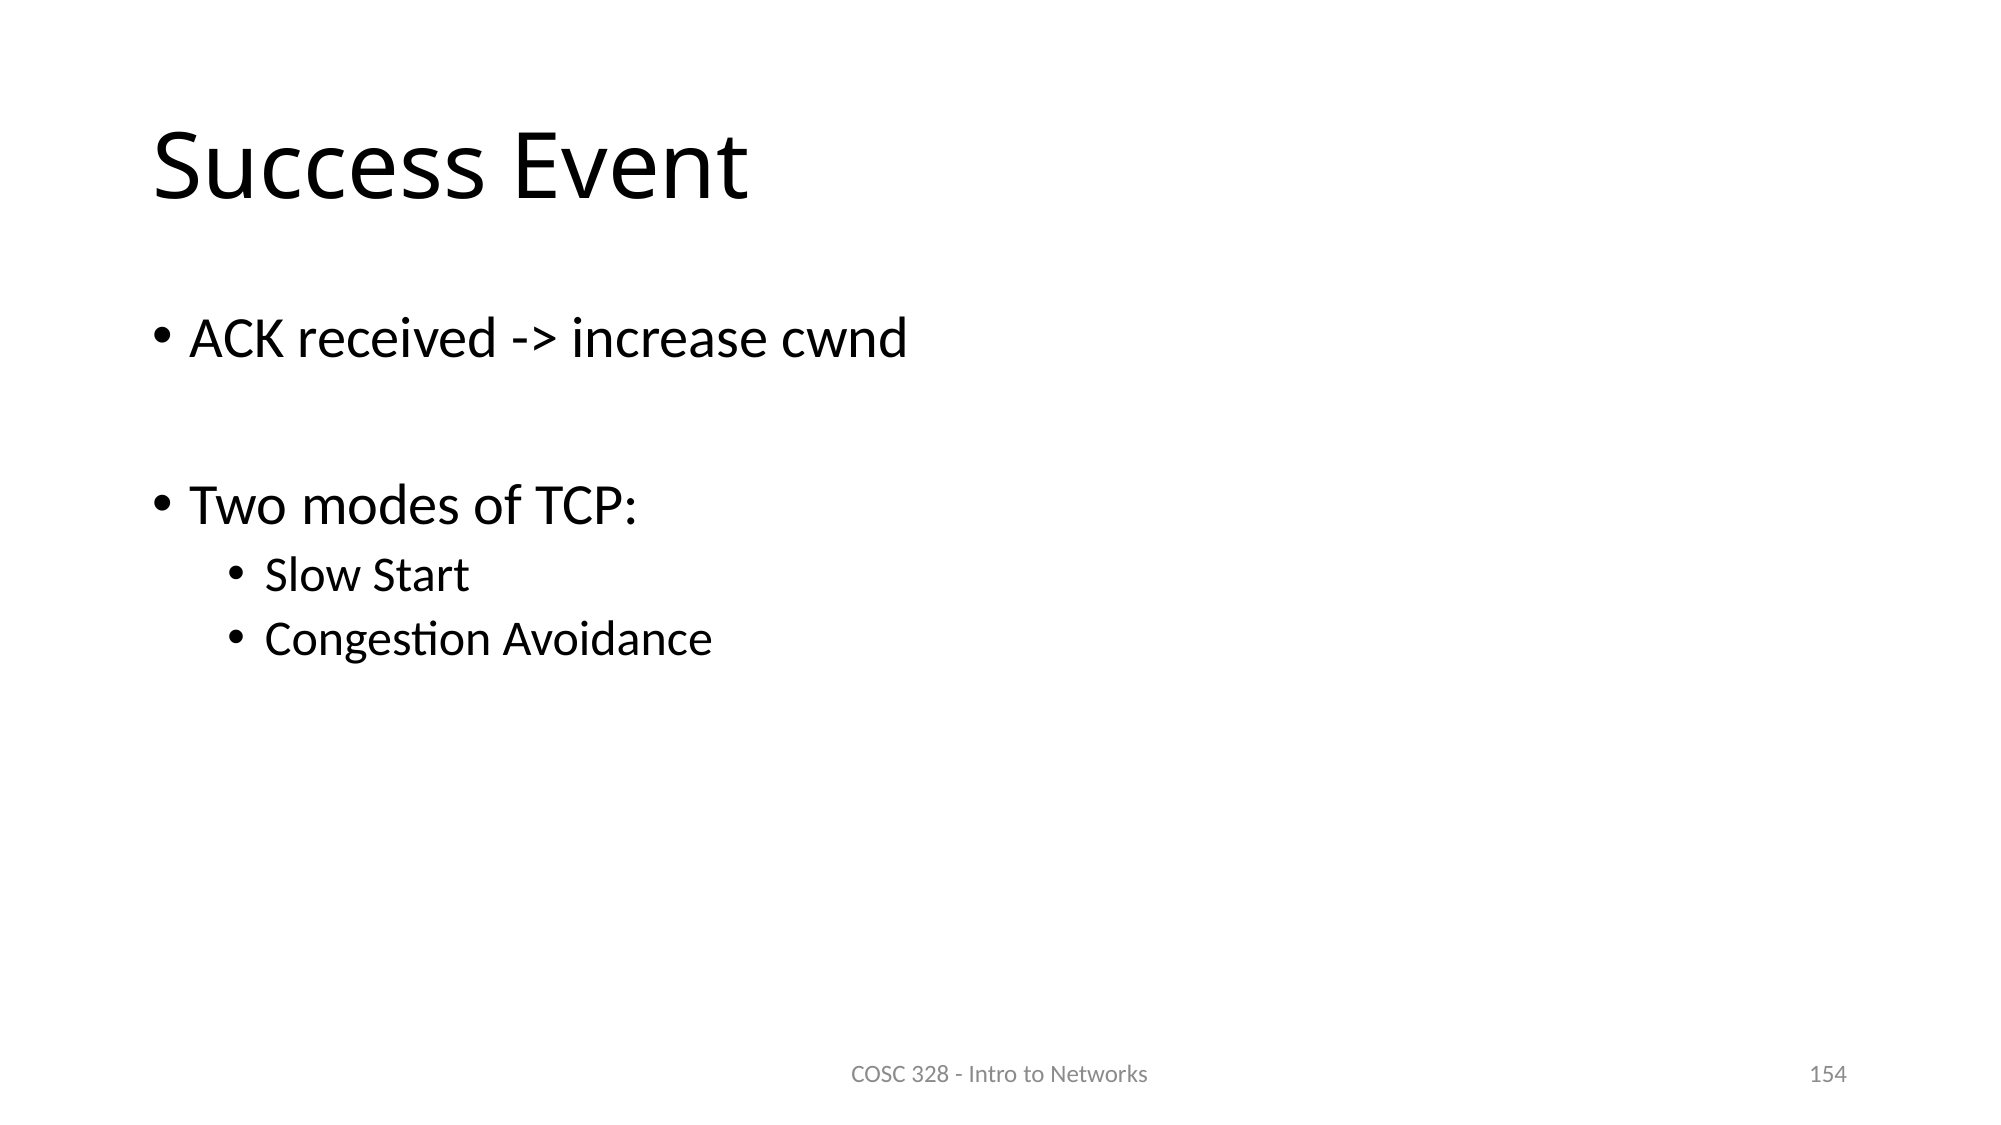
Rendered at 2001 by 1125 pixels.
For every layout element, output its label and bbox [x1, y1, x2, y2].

list [137, 299, 1863, 1014]
title [137, 59, 1863, 278]
slide_number [1412, 1042, 1863, 1103]
footer [662, 1042, 1338, 1103]
